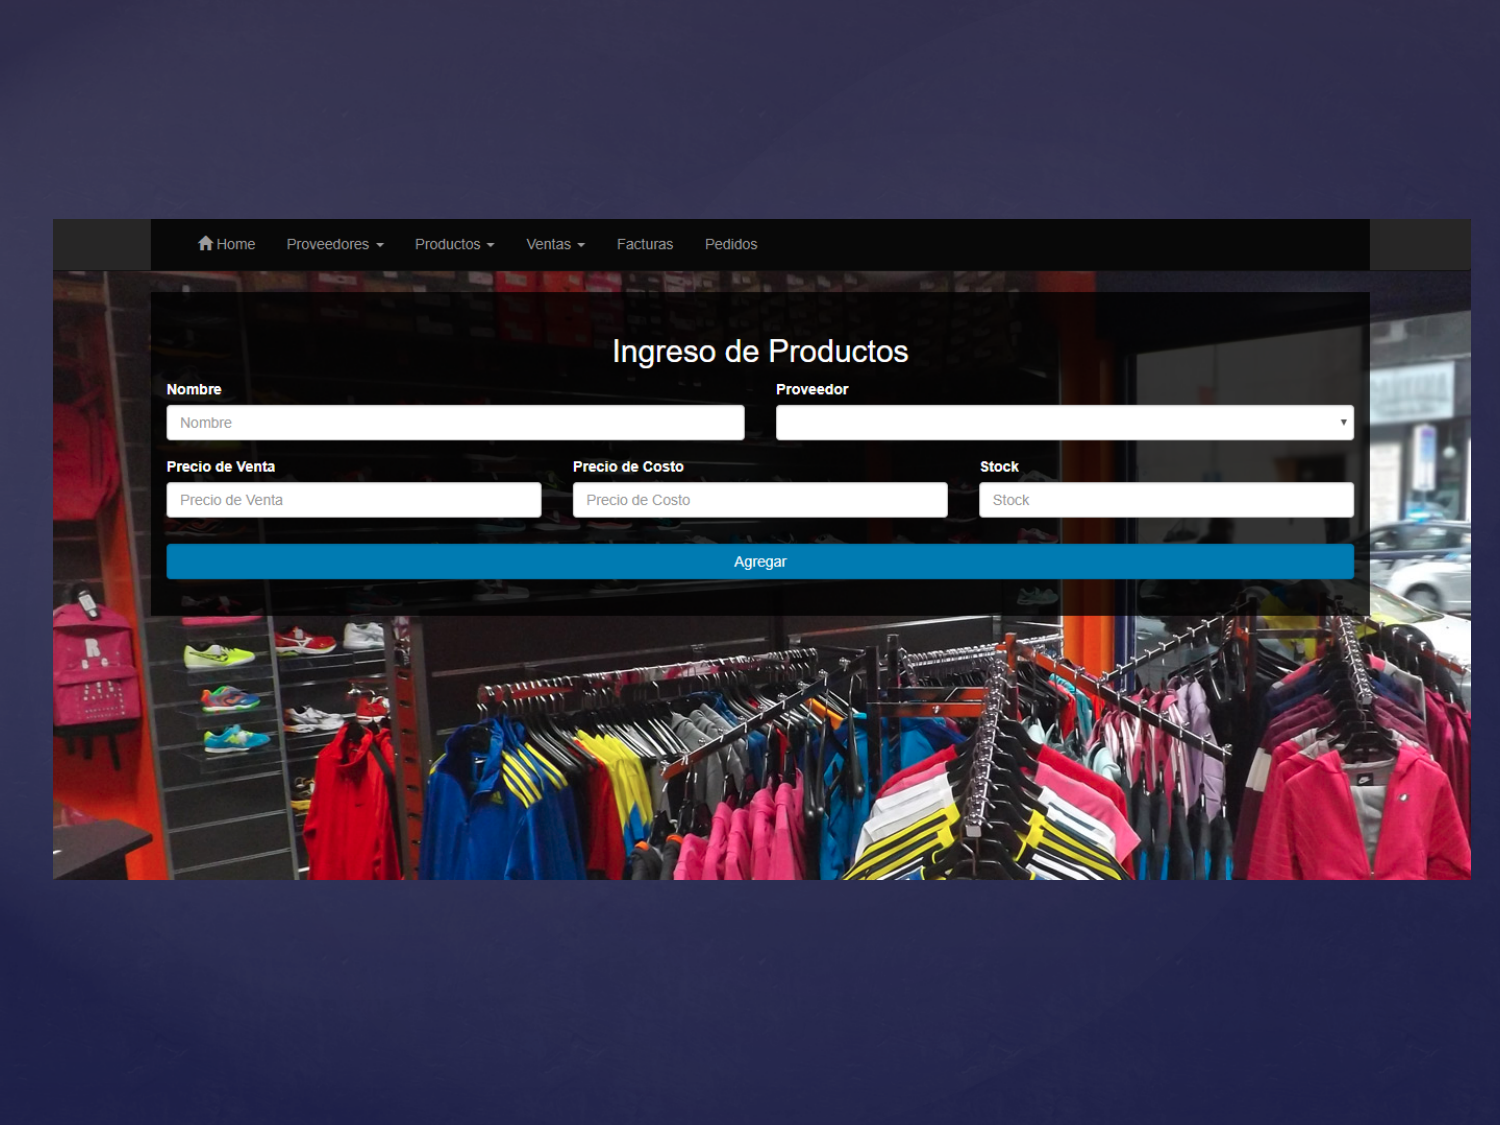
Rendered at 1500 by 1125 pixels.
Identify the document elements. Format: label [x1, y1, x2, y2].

picture [52, 219, 1472, 880]
